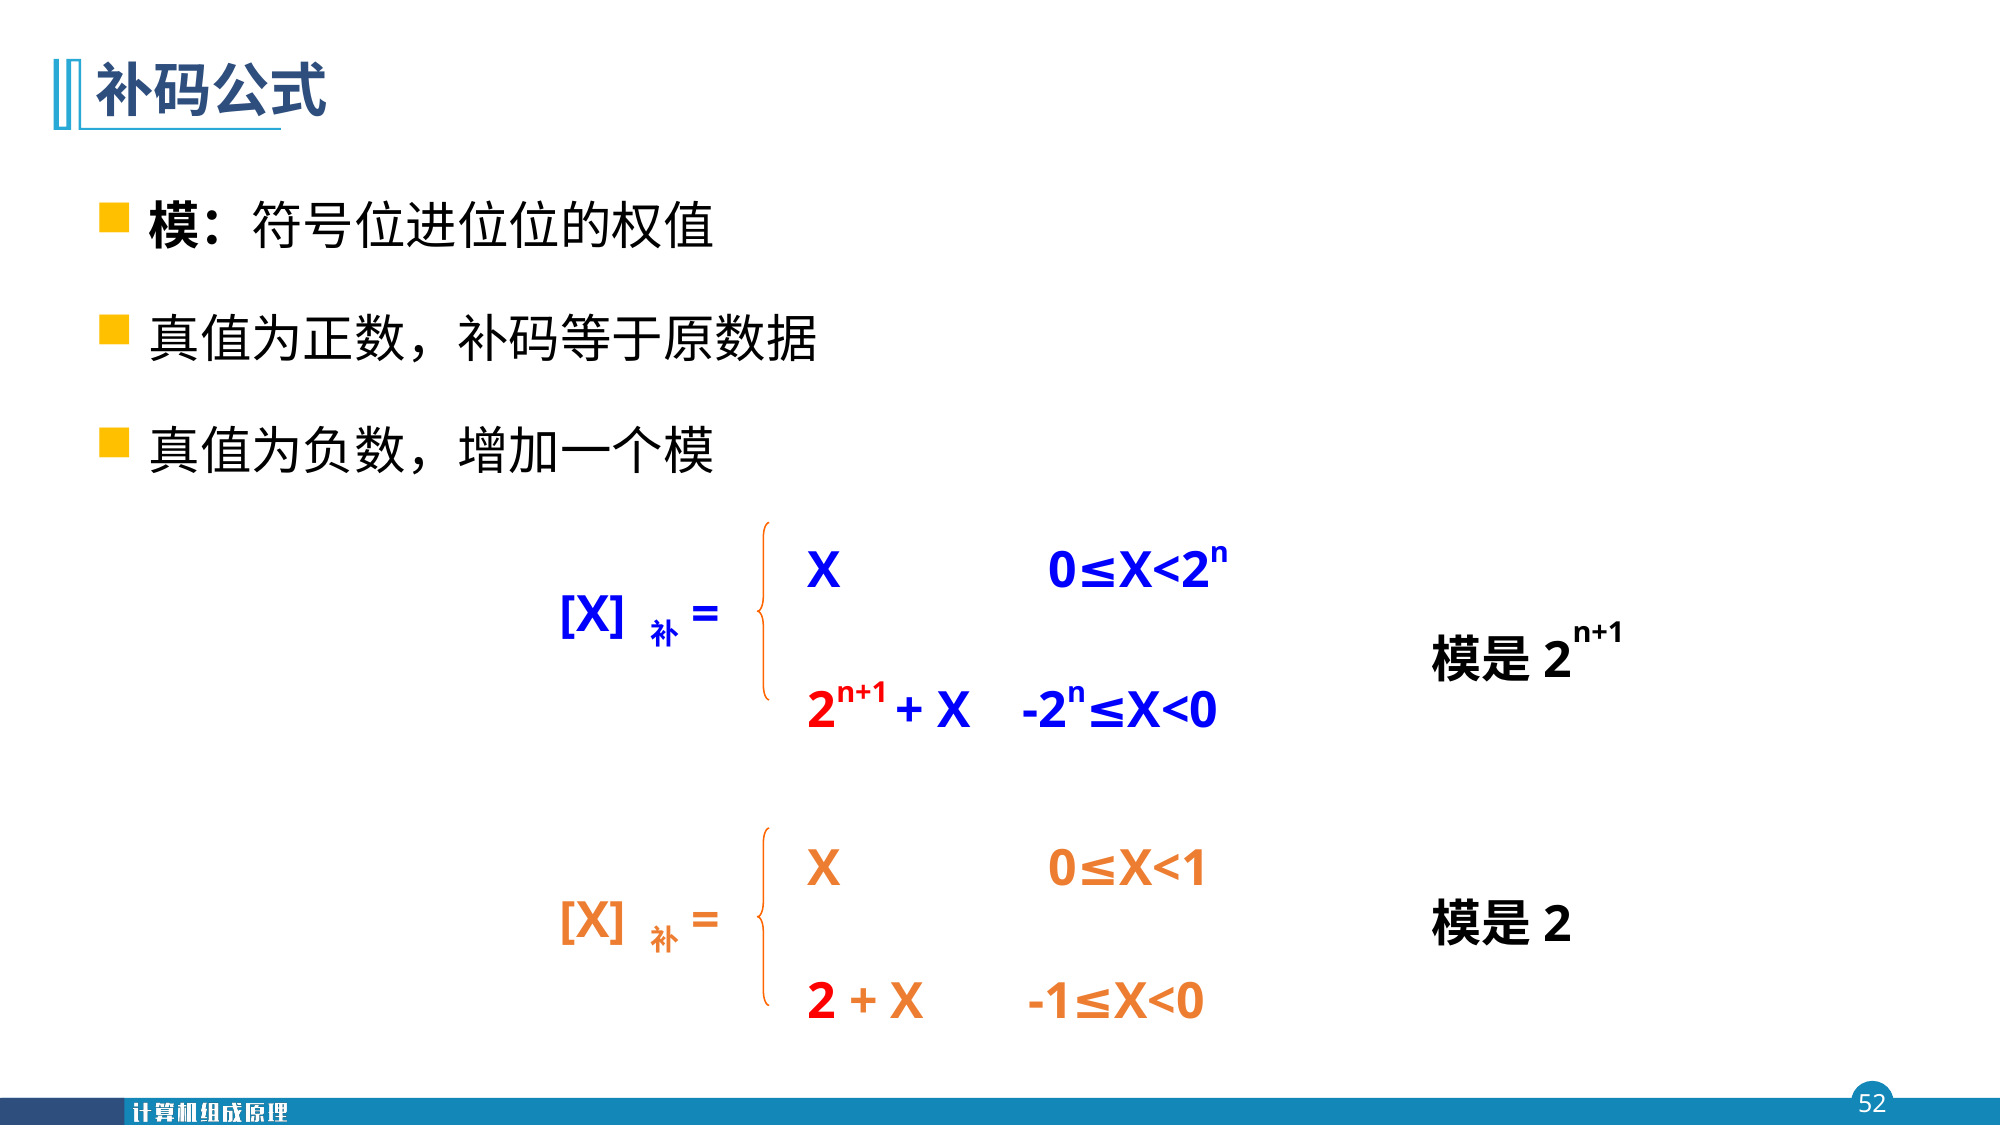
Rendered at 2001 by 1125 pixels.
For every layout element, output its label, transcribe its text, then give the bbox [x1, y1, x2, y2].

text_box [544, 474, 1455, 722]
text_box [544, 780, 1455, 1044]
text_box 模是2n+1 [1455, 580, 1838, 696]
list 模：符号位进位位的权值 真值为正数，补码等于原数据 真值为负数，增加一个模 [80, 154, 1805, 490]
title 补码公式 [80, 42, 1805, 144]
text_box 模是2 [1455, 863, 1838, 960]
